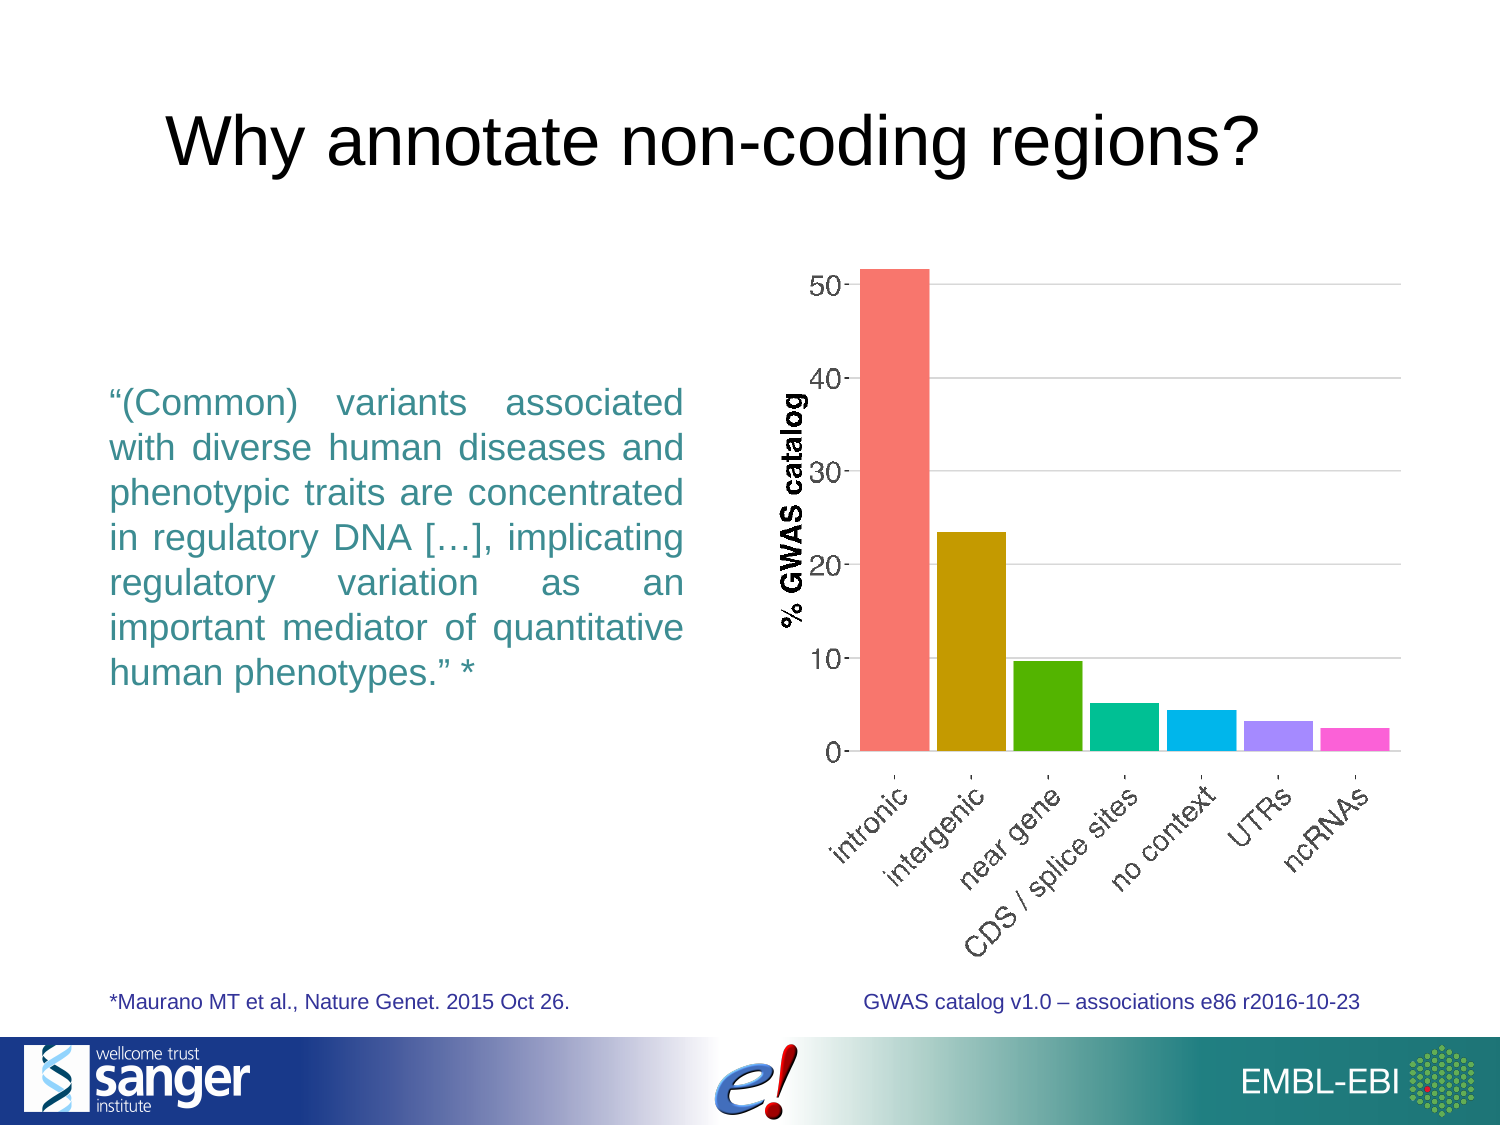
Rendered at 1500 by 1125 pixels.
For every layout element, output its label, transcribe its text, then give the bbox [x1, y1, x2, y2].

text_box GWAS catalog v1.0 – associations e86 r2016-10-23 [667, 980, 1377, 1022]
picture [0, 1037, 1500, 1125]
text_box “(Common) variants associated with diverse human diseases and phenotypic traits are concentrated in regulatory DNA […], implicating regulatory variation as an important mediator of quantitative human phenotypes.” * [94, 370, 700, 836]
picture [769, 237, 1407, 970]
title Why annotate non-coding regions? [150, 87, 1425, 238]
text_box *Maurano MT et al., Nature Genet. 2015 Oct 26. [94, 980, 634, 1022]
